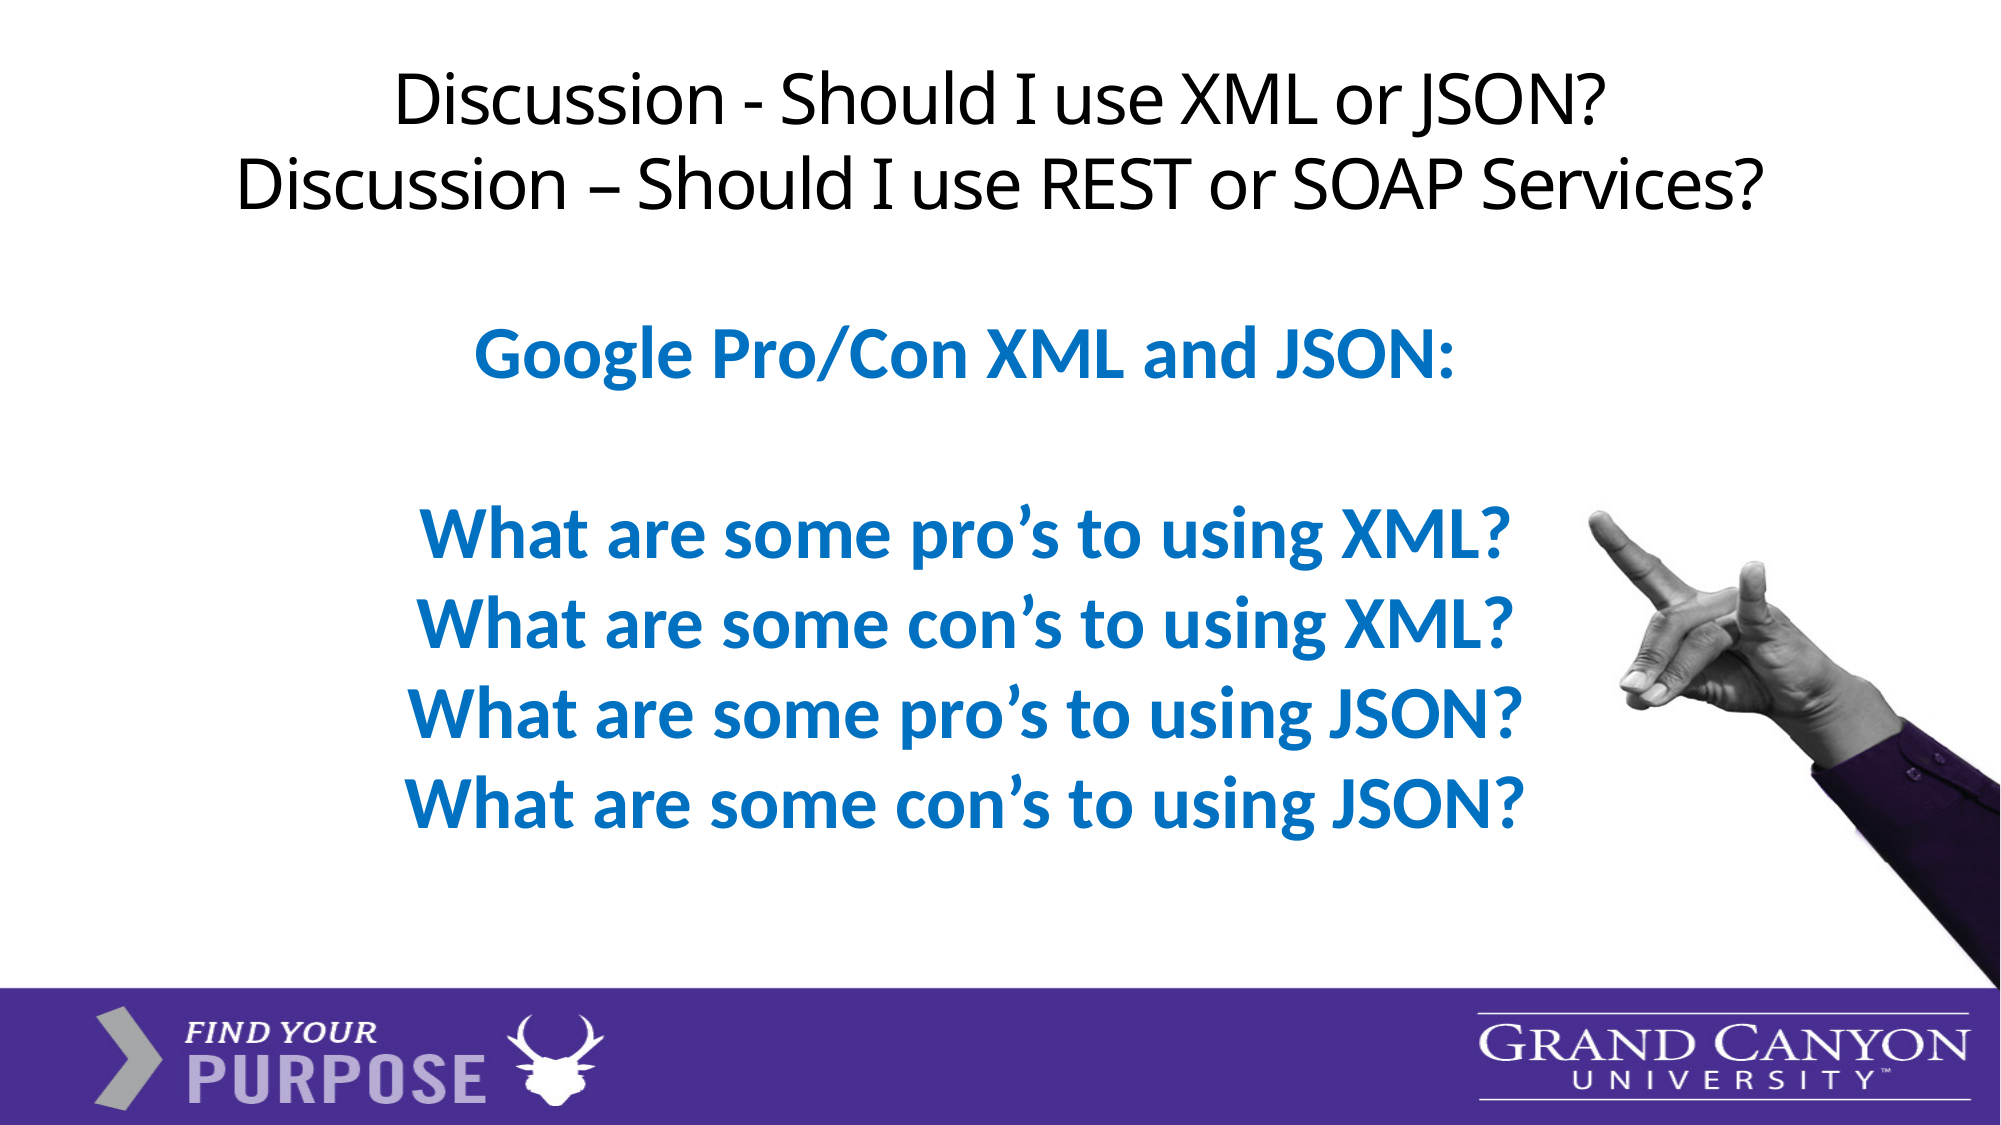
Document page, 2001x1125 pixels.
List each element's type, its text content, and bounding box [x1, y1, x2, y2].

text_box Google Pro/Con XML and JSON: What are some pro’s to using XML? What are some con’s to using XML? What are some pro’s to using JSON? What are some con’s to using JSON? [176, 296, 1757, 852]
title Discussion - Should I use XML or JSON? Discussion – Should I use REST or SOAP Services? [99, 45, 1900, 233]
picture [0, 0, 2001, 1125]
